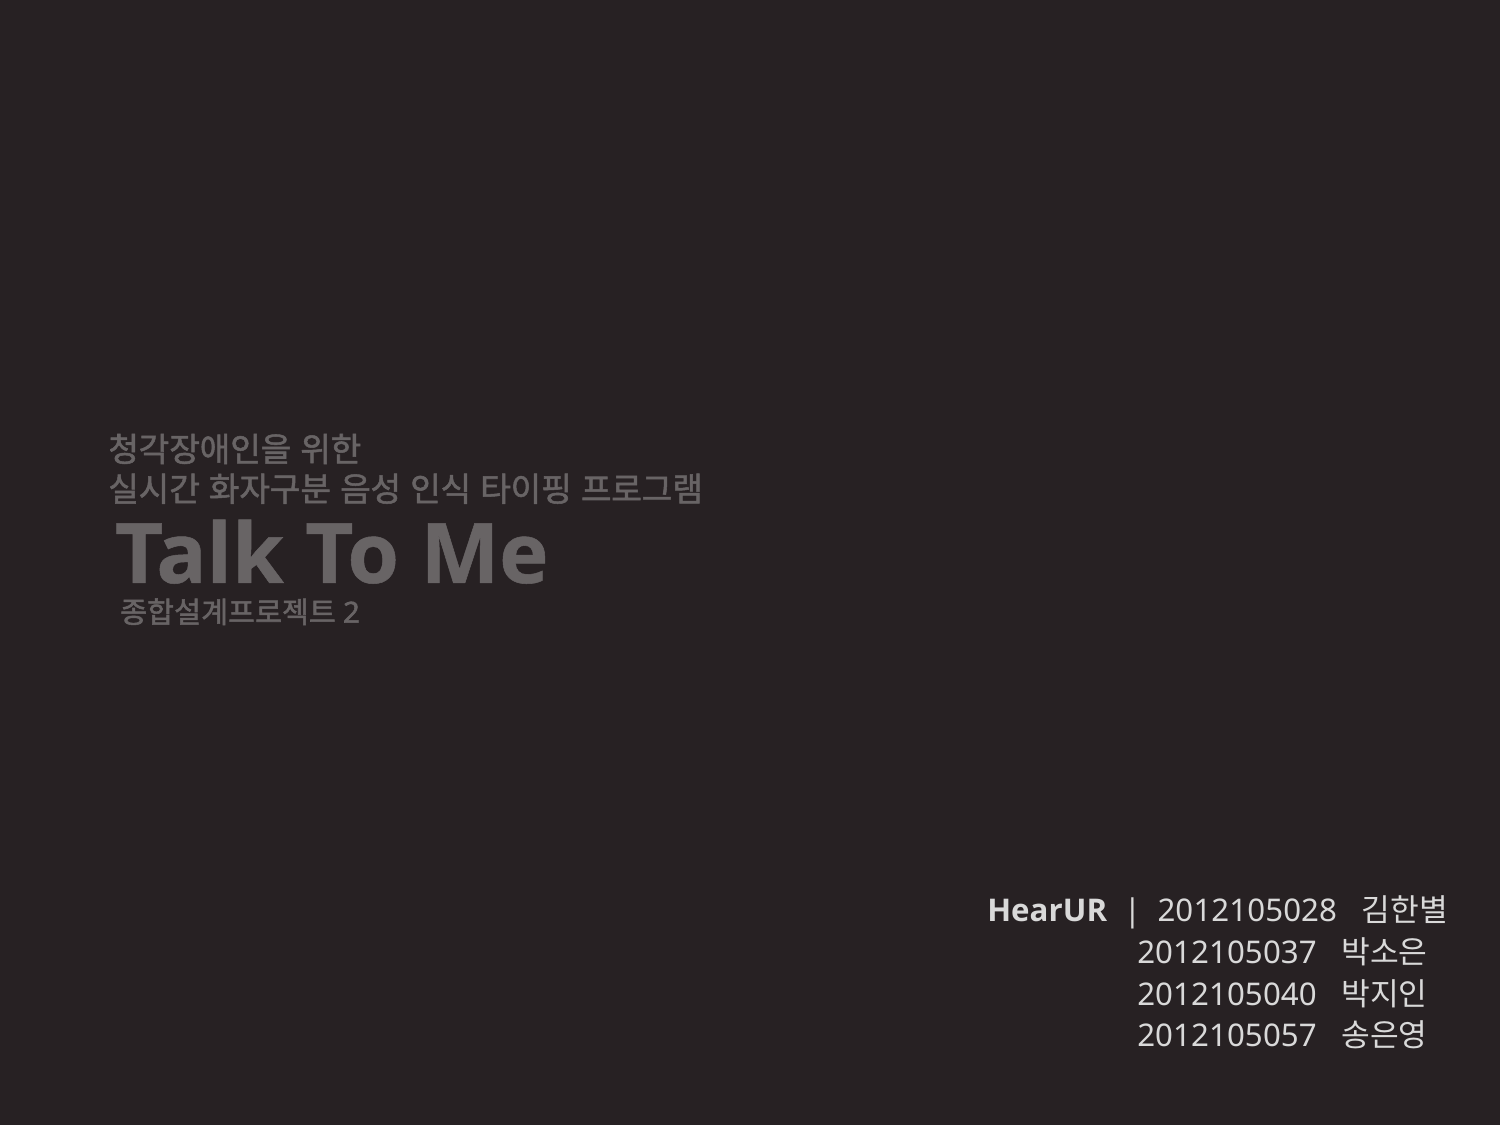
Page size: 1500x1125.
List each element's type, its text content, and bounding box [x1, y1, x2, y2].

text_box HearUR | 2012105028 김한별 2012105037 박소은 2012105040 박지인 2012105057 송은영 [972, 878, 1500, 1061]
text_box Talk To Me [100, 516, 647, 607]
text_box 종합설계프로젝트2 [105, 586, 558, 636]
text_box 청각장애인을 위한 실시간 화자구분 음성 인식 타이핑 프로그램 [93, 420, 868, 516]
